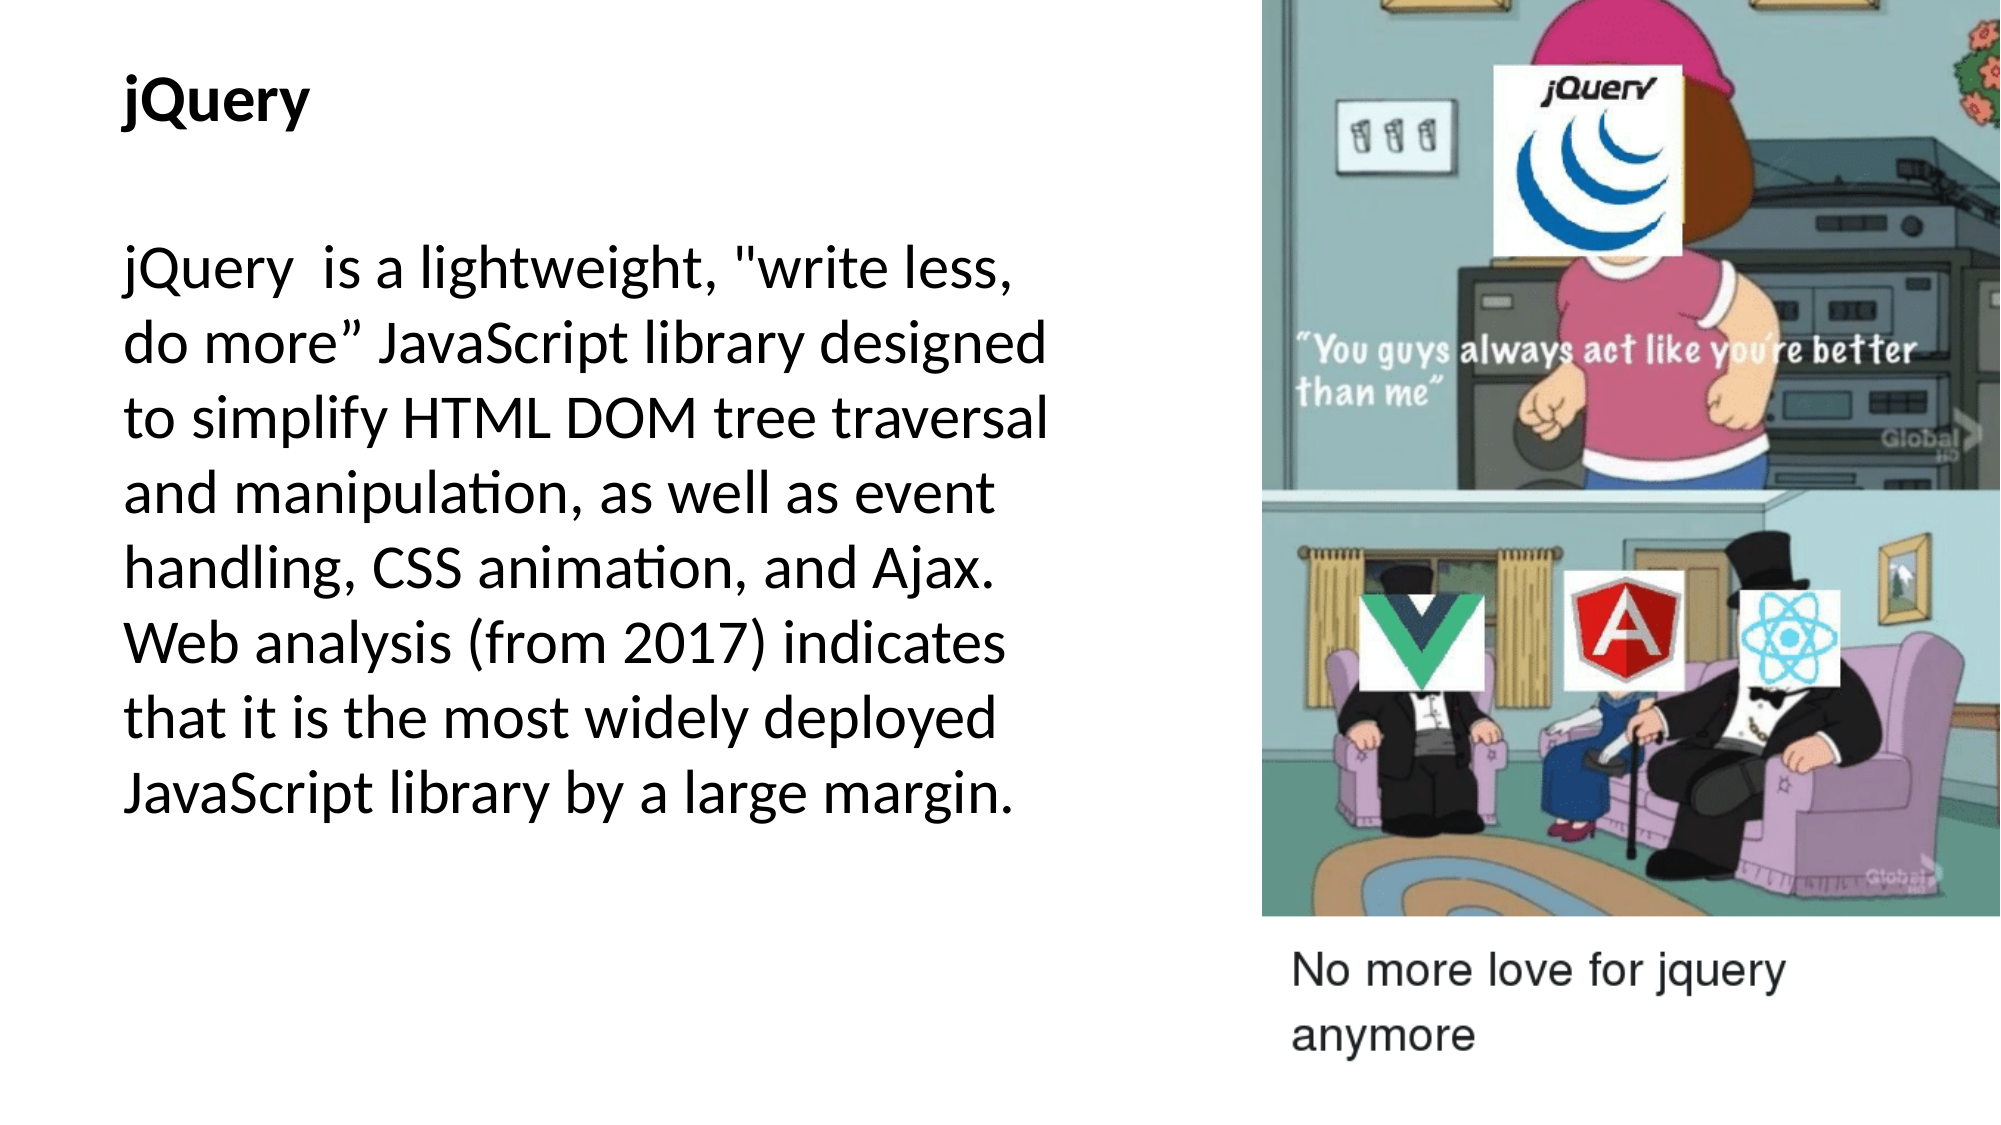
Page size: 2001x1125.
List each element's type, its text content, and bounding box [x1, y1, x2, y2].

text_box jQuery is a lightweight, "write less, do more” JavaScript library designed to simplify HTML DOM tree traversal and manipulation, as well as event handling, CSS animation, and Ajax. Web analysis (from 2017) indicates that it is the most widely deployed JavaScript library by a large margin. [109, 218, 1079, 834]
picture [1261, 0, 2000, 1079]
text_box jQuery [109, 46, 1261, 142]
